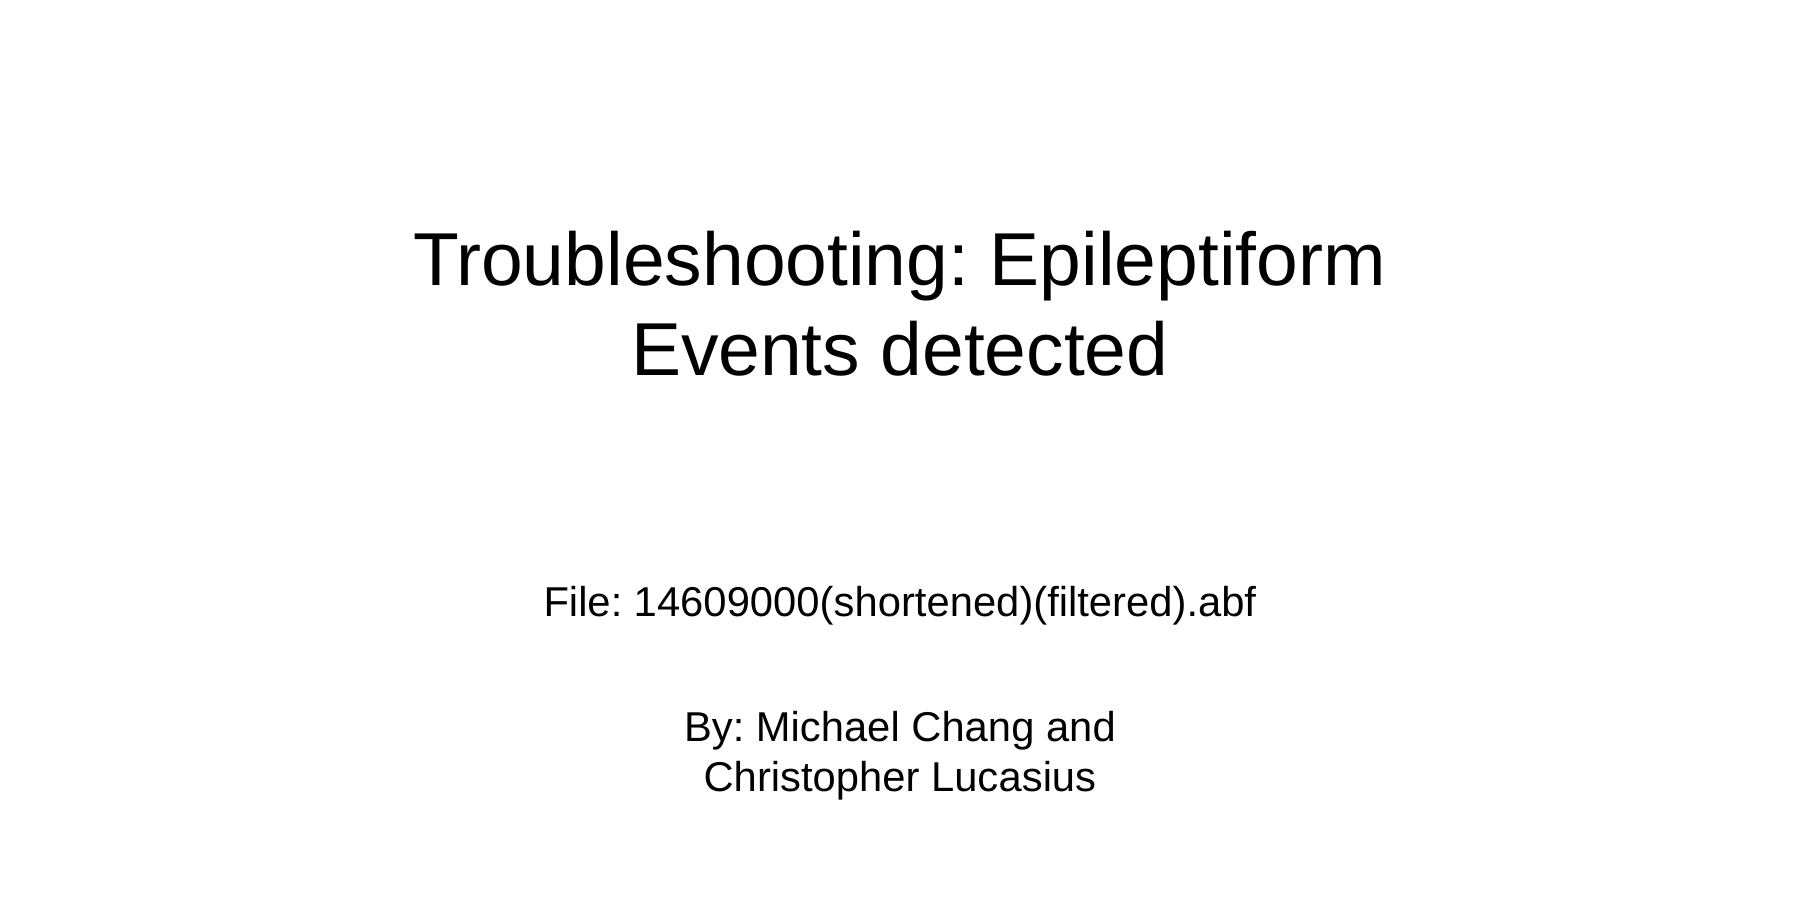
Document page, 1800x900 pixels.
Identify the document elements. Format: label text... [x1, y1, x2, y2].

text_box Troubleshooting: Epileptiform Events detected [299, 149, 1500, 450]
text_box By: Michael Chang and Christopher Lucasius [599, 599, 1200, 900]
text_box File: 14609000(shortened)(filtered).abf [449, 449, 1350, 750]
